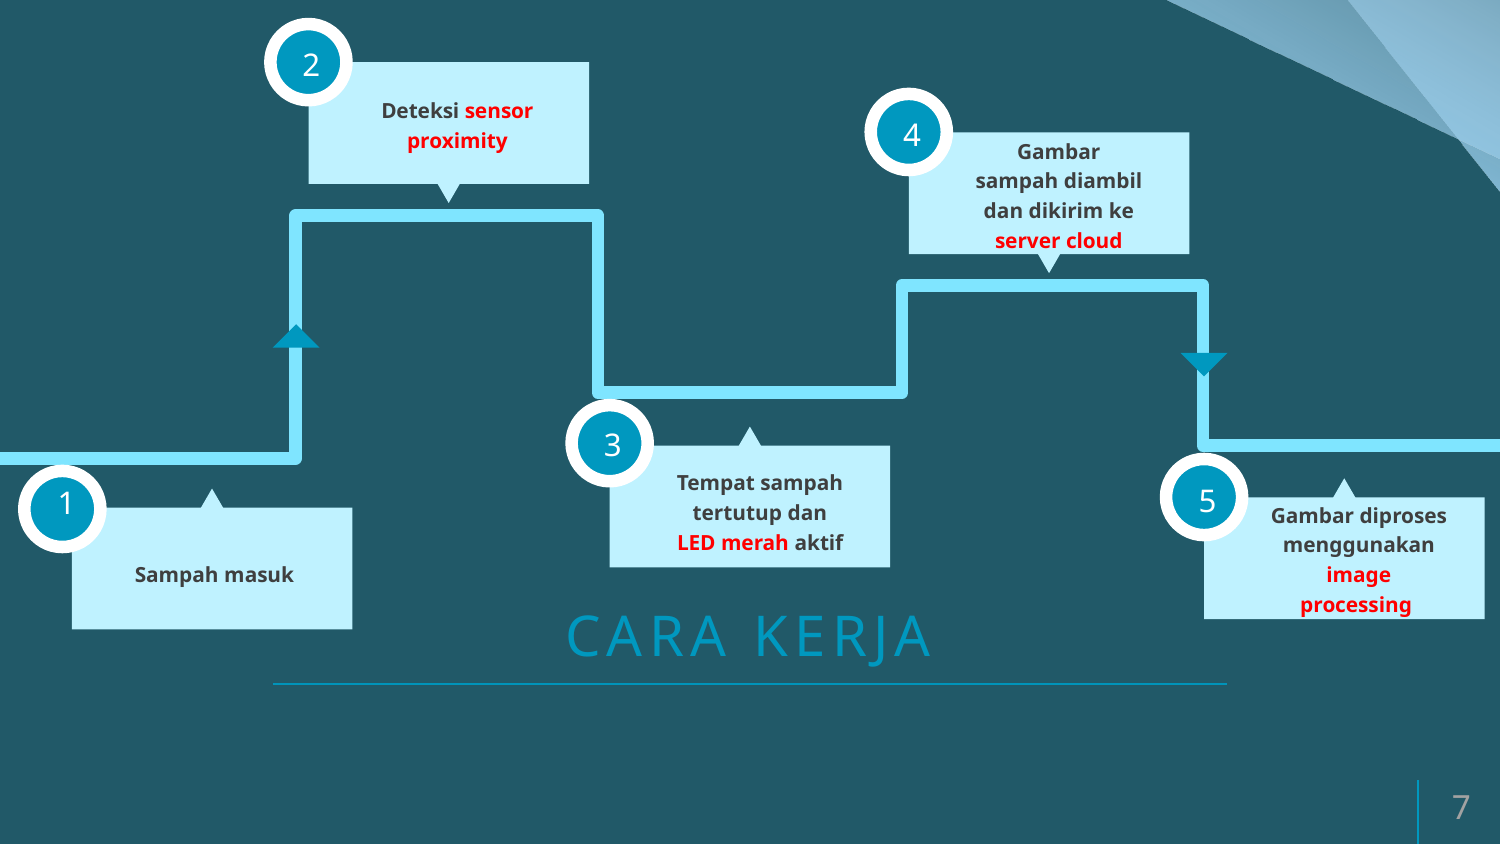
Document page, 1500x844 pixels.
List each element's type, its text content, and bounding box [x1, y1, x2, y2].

text_box 5 [1173, 443, 1230, 526]
list CARA KERJA [271, 580, 1226, 681]
list Gambar sampah diambil dan dikirim ke server cloud [946, 136, 1171, 250]
list Gambar diproses menggunakan image processing [1242, 500, 1476, 614]
text_box 4 [878, 78, 935, 160]
text_box 2 [277, 8, 334, 90]
text_box 3 [578, 388, 636, 470]
list Deteksi sensor proximity [344, 66, 571, 180]
list Sampah masuk [100, 515, 334, 629]
list 1 [30, 453, 88, 535]
list Tempat sampah tertutup dan LED merah aktif [648, 453, 872, 567]
slide_number 7 [1425, 786, 1500, 832]
